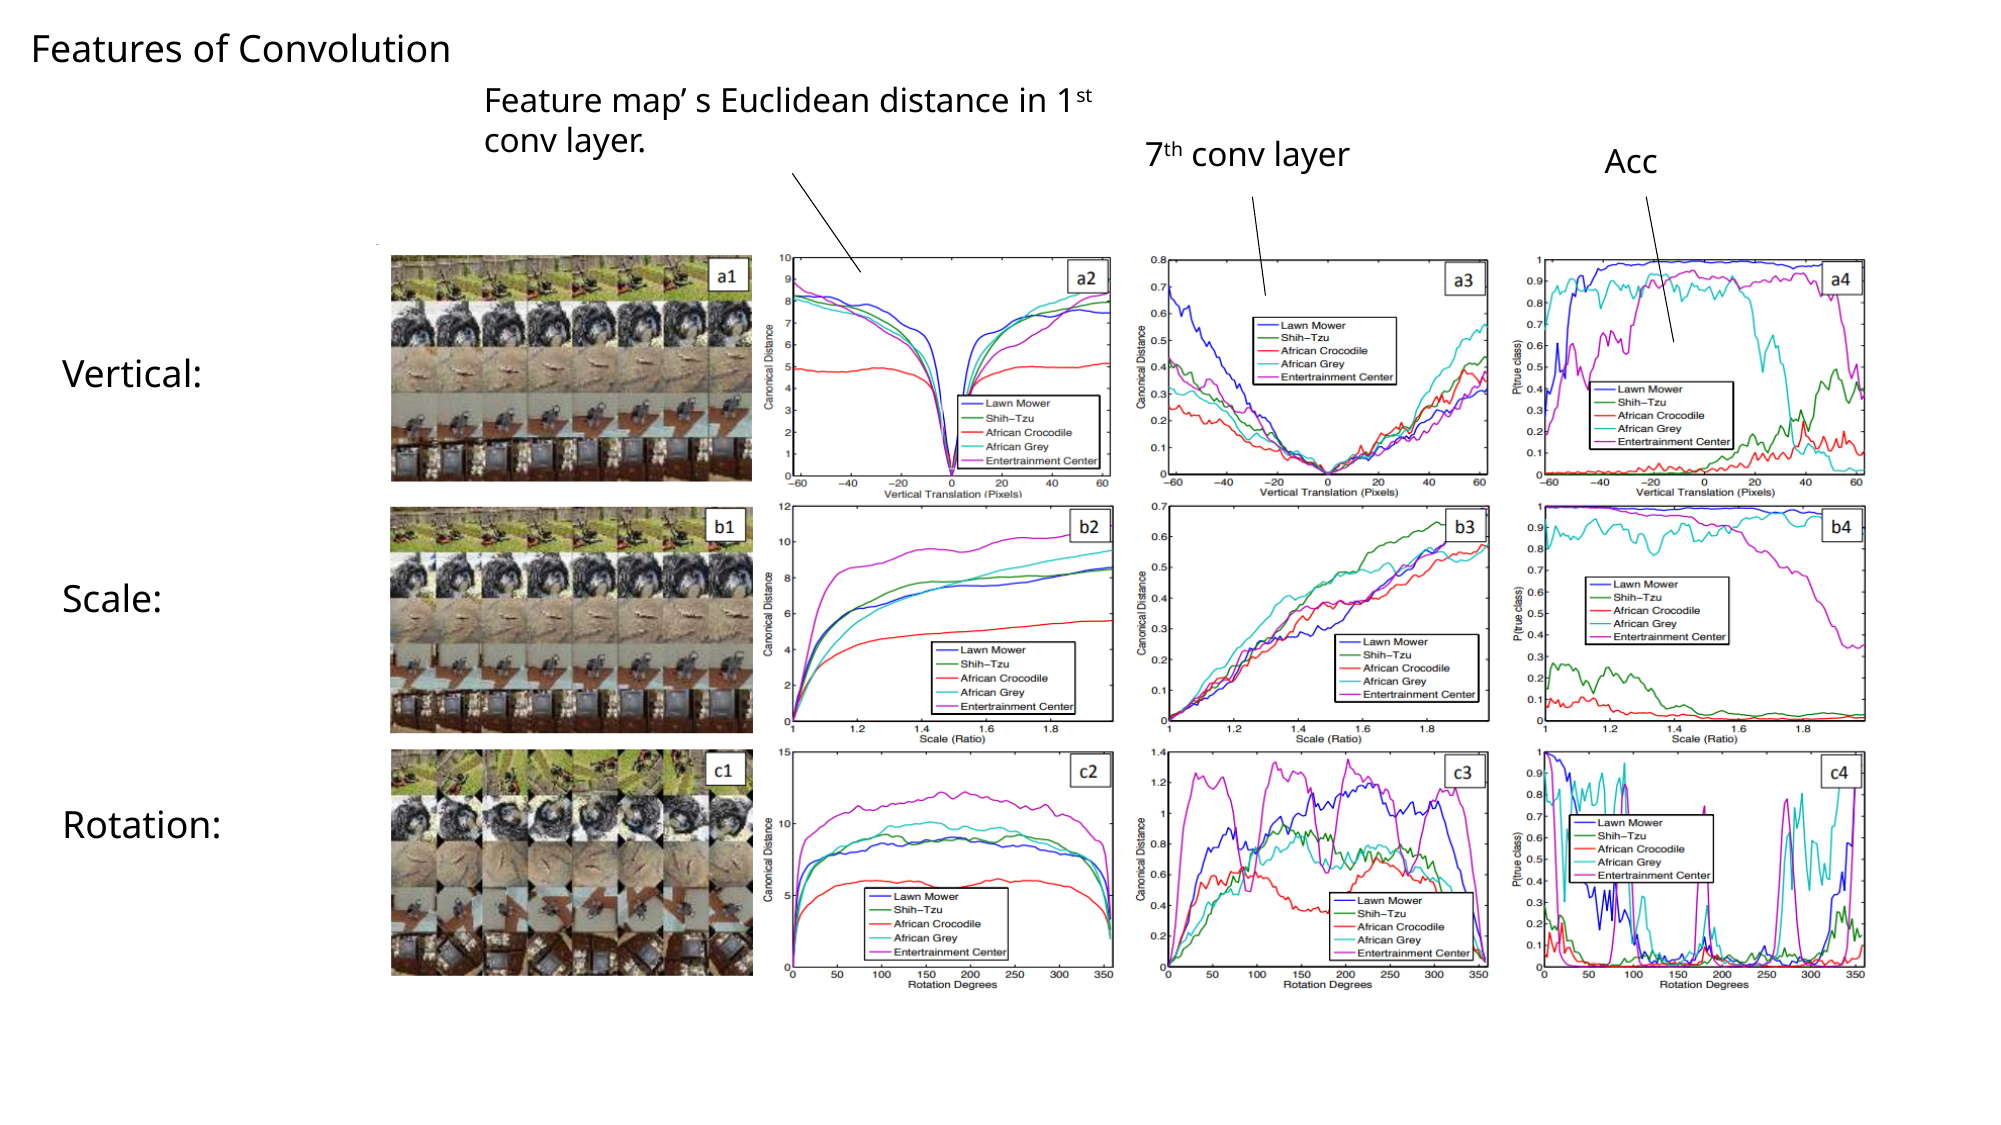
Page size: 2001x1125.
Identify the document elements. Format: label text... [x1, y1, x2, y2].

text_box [47, 244, 1892, 996]
text_box 7th conv layer [1130, 125, 1401, 181]
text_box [1252, 196, 1266, 296]
text_box Features of Convolution [15, 17, 1108, 78]
text_box Acc [1589, 133, 1861, 188]
text_box Feature map’ s Euclidean distance in 1st conv layer. [468, 72, 1116, 167]
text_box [792, 173, 861, 273]
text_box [1646, 196, 1674, 343]
